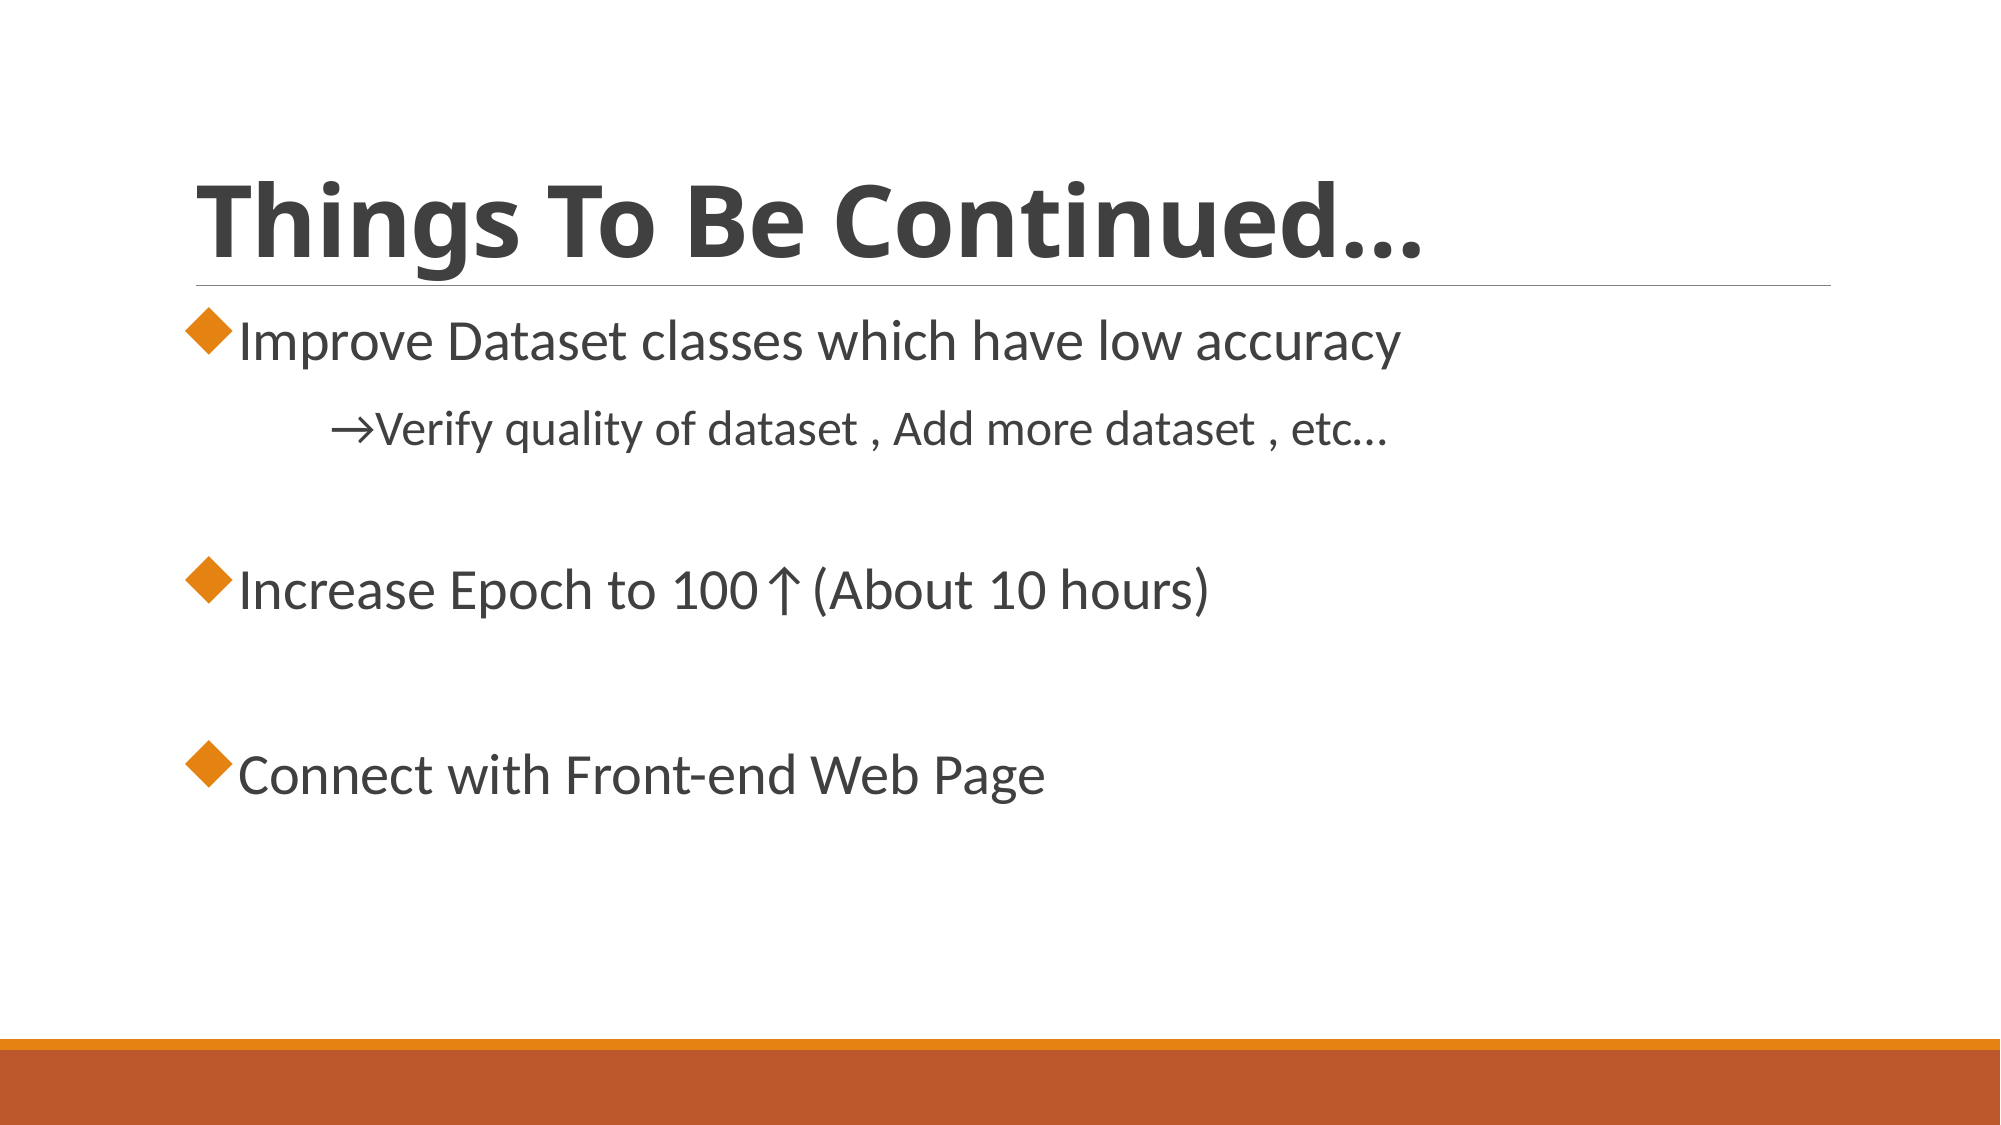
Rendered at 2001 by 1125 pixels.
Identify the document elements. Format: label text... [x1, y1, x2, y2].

title Things To Be Continued… [180, 47, 1830, 285]
list Improve Dataset classes which have low accuracy →Verify quality of dataset , Add more dataset , etc… Increase Epoch to 100↑(About 10 hours) Connect with Front-end Web Page [180, 302, 1830, 963]
